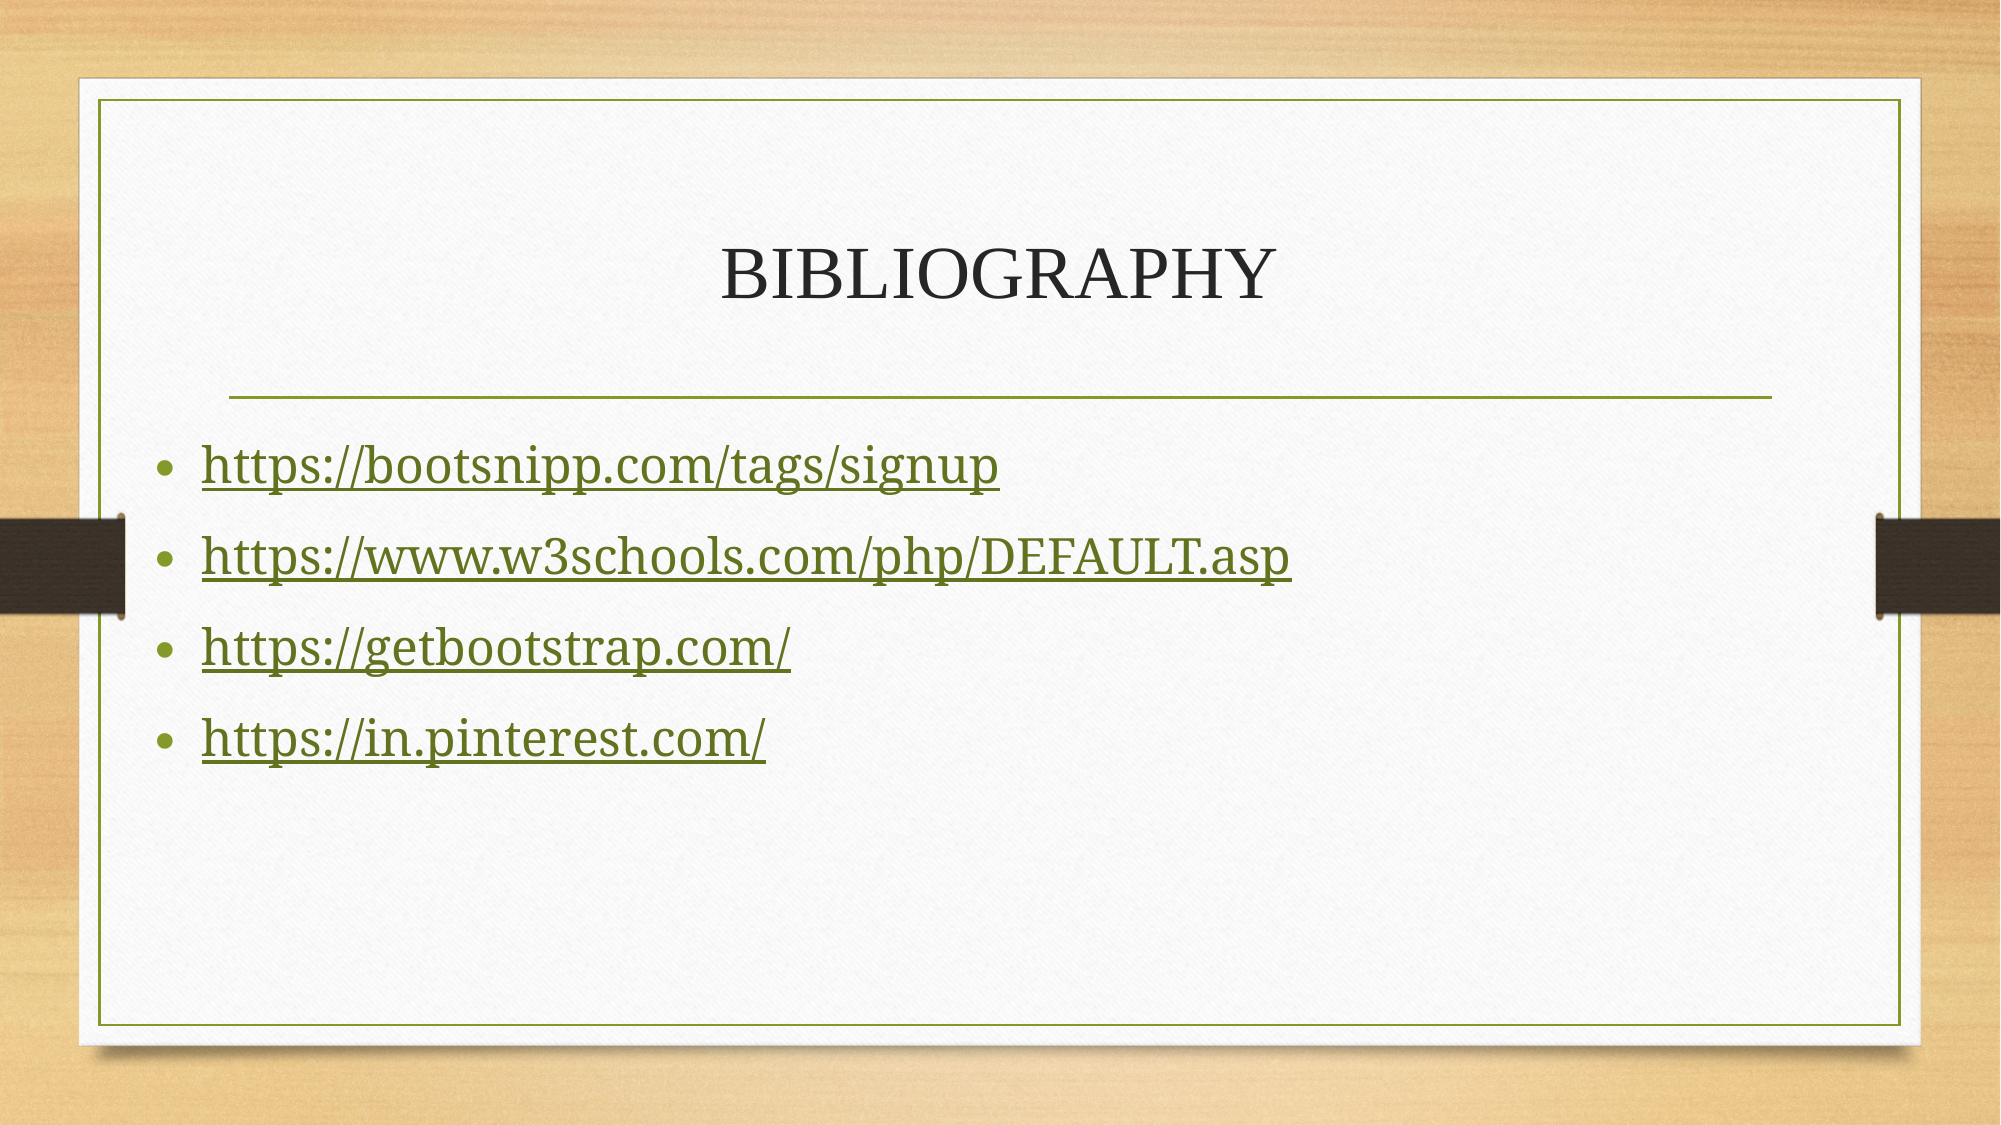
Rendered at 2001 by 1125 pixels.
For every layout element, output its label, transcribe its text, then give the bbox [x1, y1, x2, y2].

title BIBLIOGRAPHY [212, 161, 1788, 375]
picture [0, 0, 2001, 1125]
list https://bootsnipp.com/tags/signup https://www.w3schools.com/php/DEFAULT.asp https://getbootstrap.com/ https://in.pinterest.com/ [139, 426, 1892, 1125]
